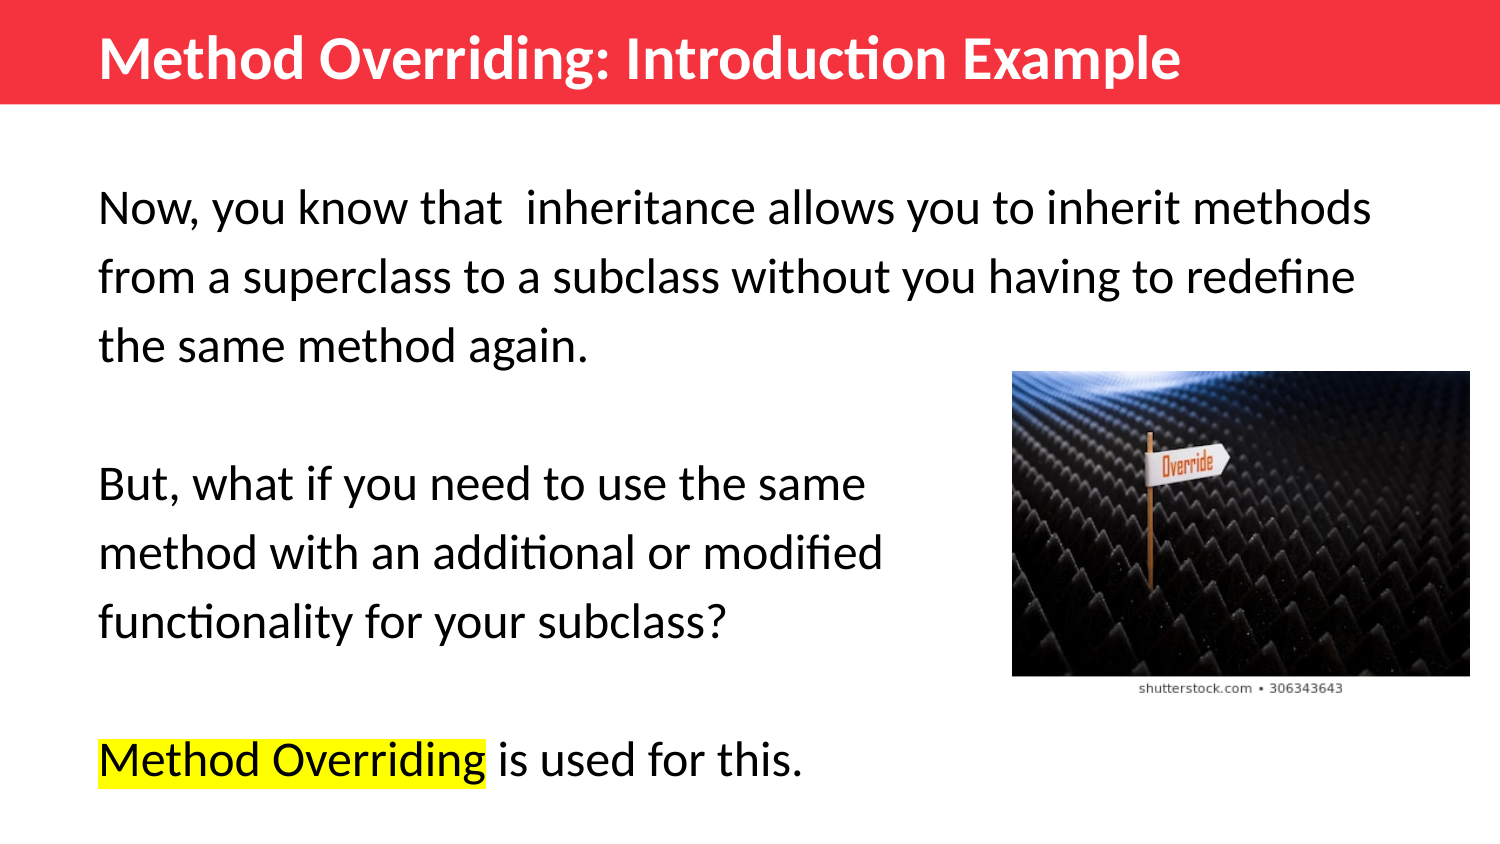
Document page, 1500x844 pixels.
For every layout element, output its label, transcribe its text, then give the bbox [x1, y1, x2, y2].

text_box Method Overriding: Introduction Example [83, 2, 1249, 138]
text_box [0, 0, 1500, 105]
picture [1012, 371, 1470, 700]
text_box Now, you know that inheritance allows you to inherit methods from a superclass to a subclass without you having to redefine the same method again. But, what if you need to use the same method with an additional or modified functionality for your subclass? Method Overriding is used for this. [83, 150, 1398, 571]
